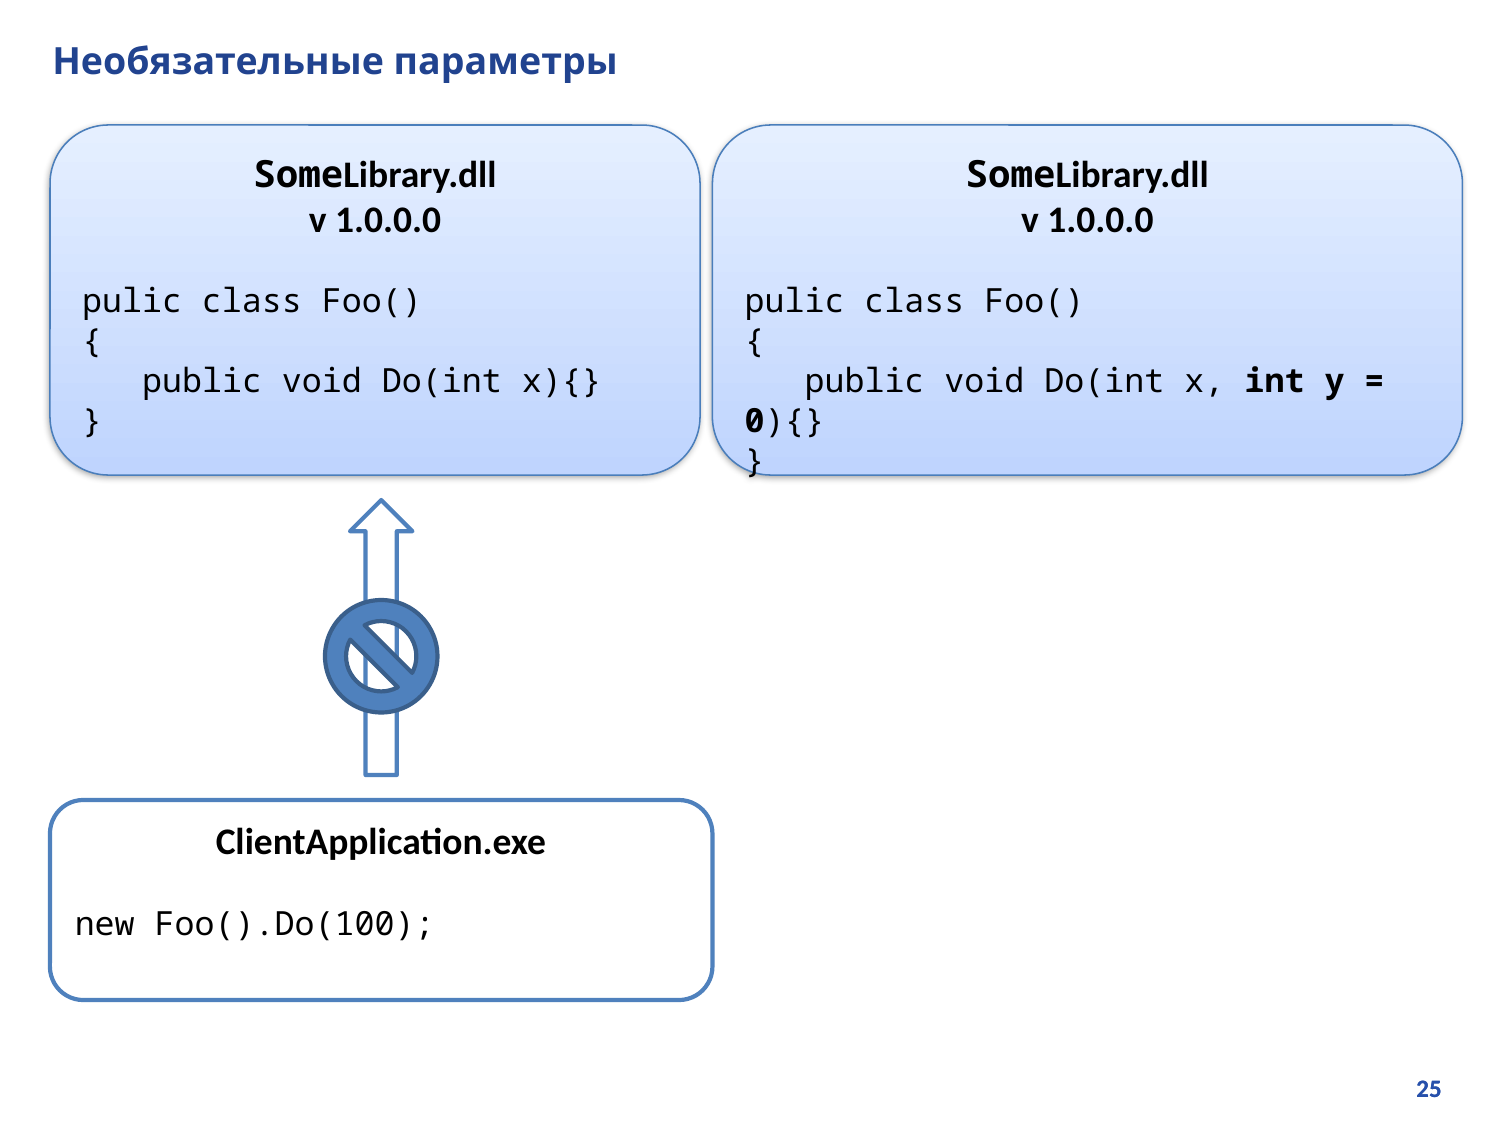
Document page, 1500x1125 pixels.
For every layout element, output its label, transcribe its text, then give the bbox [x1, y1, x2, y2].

text_box [322, 597, 440, 715]
text_box ClientApplication.exe new Foo().Do(100); [47, 797, 715, 1003]
text_box [370, 624, 399, 655]
text_box SomeLibrary.dll v 1.0.0.0 pulic class Foo() { public void Do(int x){} } [49, 124, 701, 476]
text_box [363, 657, 393, 689]
text_box SomeLibrary.dll v 1.0.0.0 pulic class Foo() { public void Do(int x, int y = 0){} } [711, 124, 1464, 476]
text_box [363, 712, 399, 778]
title Необязательные параметры [36, 29, 1469, 90]
text_box [348, 497, 415, 600]
